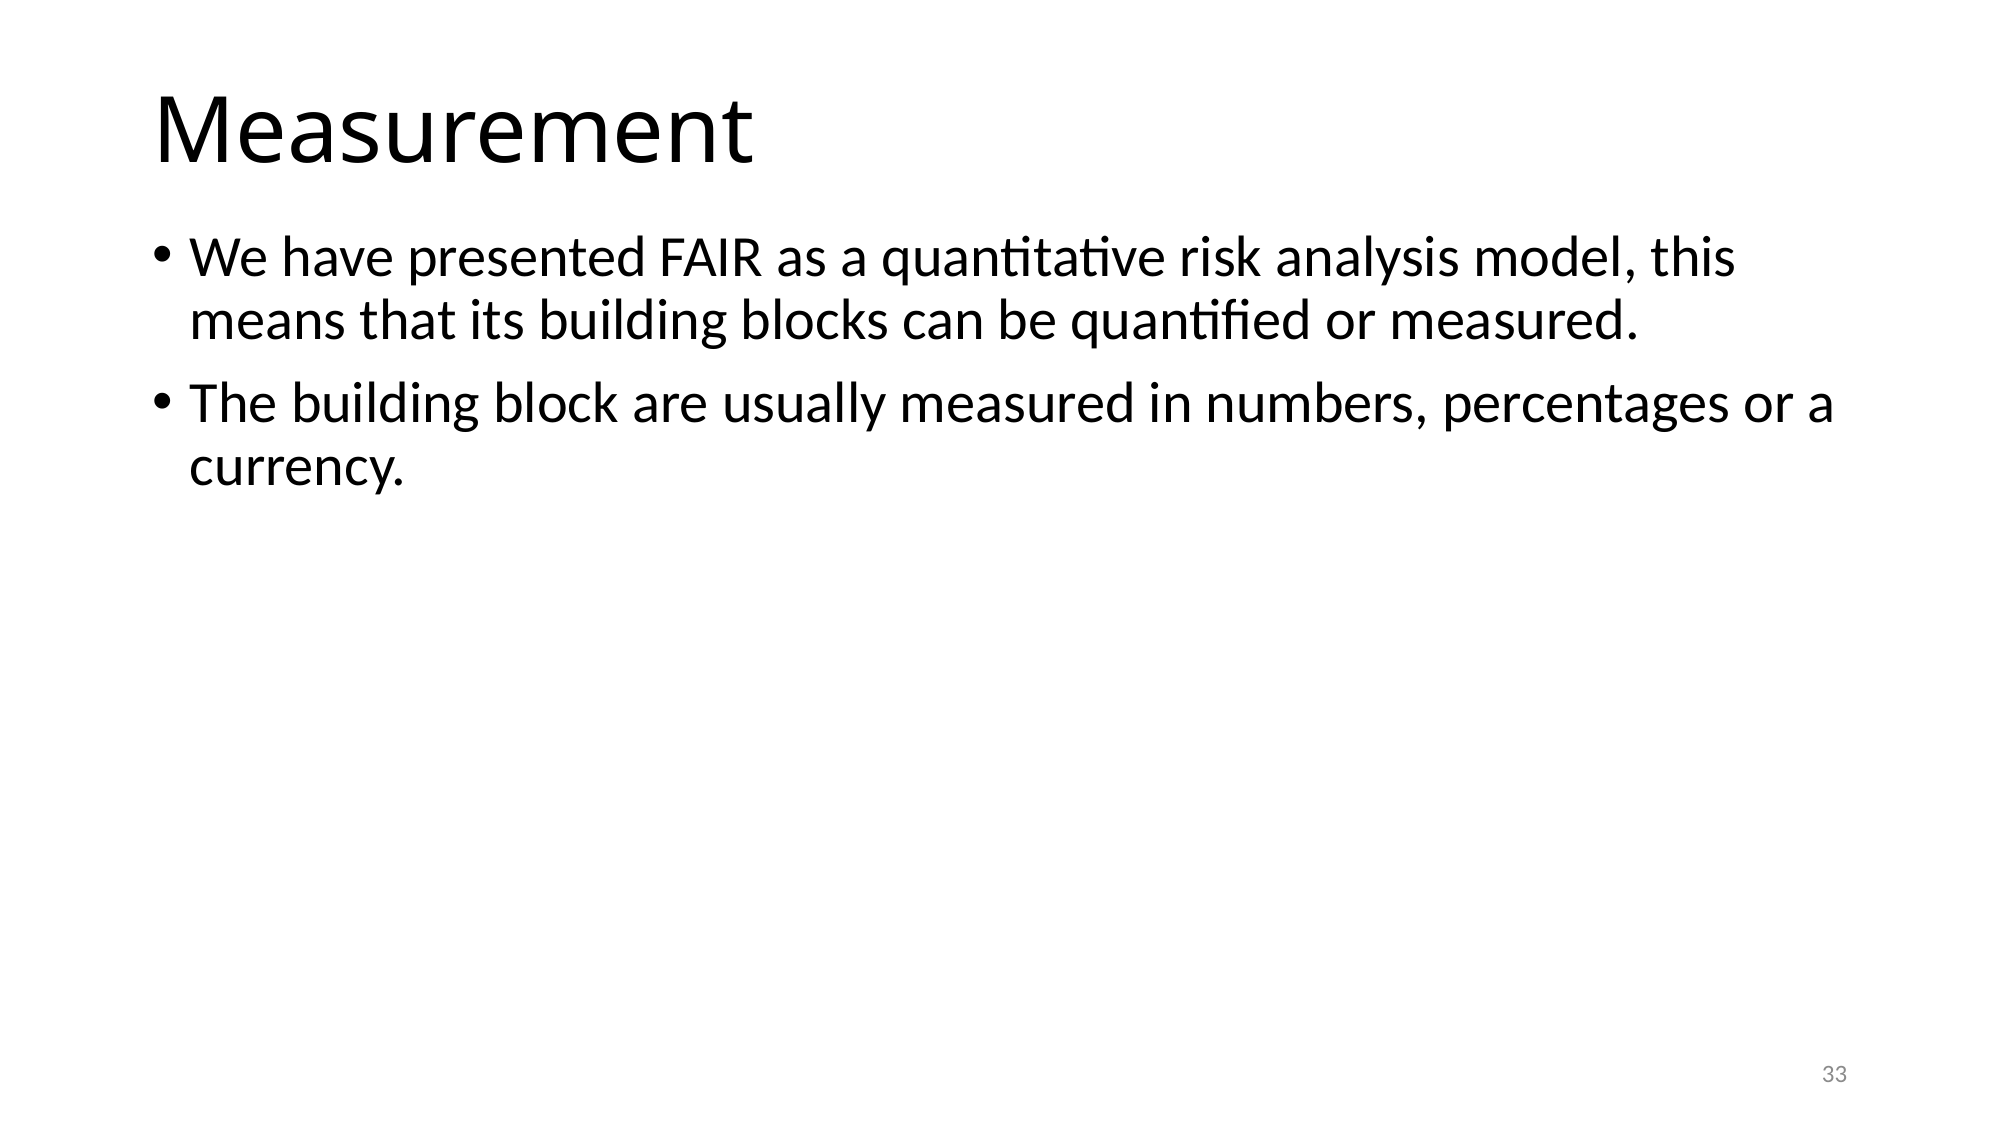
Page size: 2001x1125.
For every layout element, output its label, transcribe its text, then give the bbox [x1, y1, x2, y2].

list We have presented FAIR as a quantitative risk analysis model, this means that its building blocks can be quantified or measured. The building block are usually measured in numbers, percentages or a currency. [137, 218, 1863, 1014]
slide_number 33 [1412, 1042, 1863, 1103]
title Measurement [137, 59, 1863, 207]
